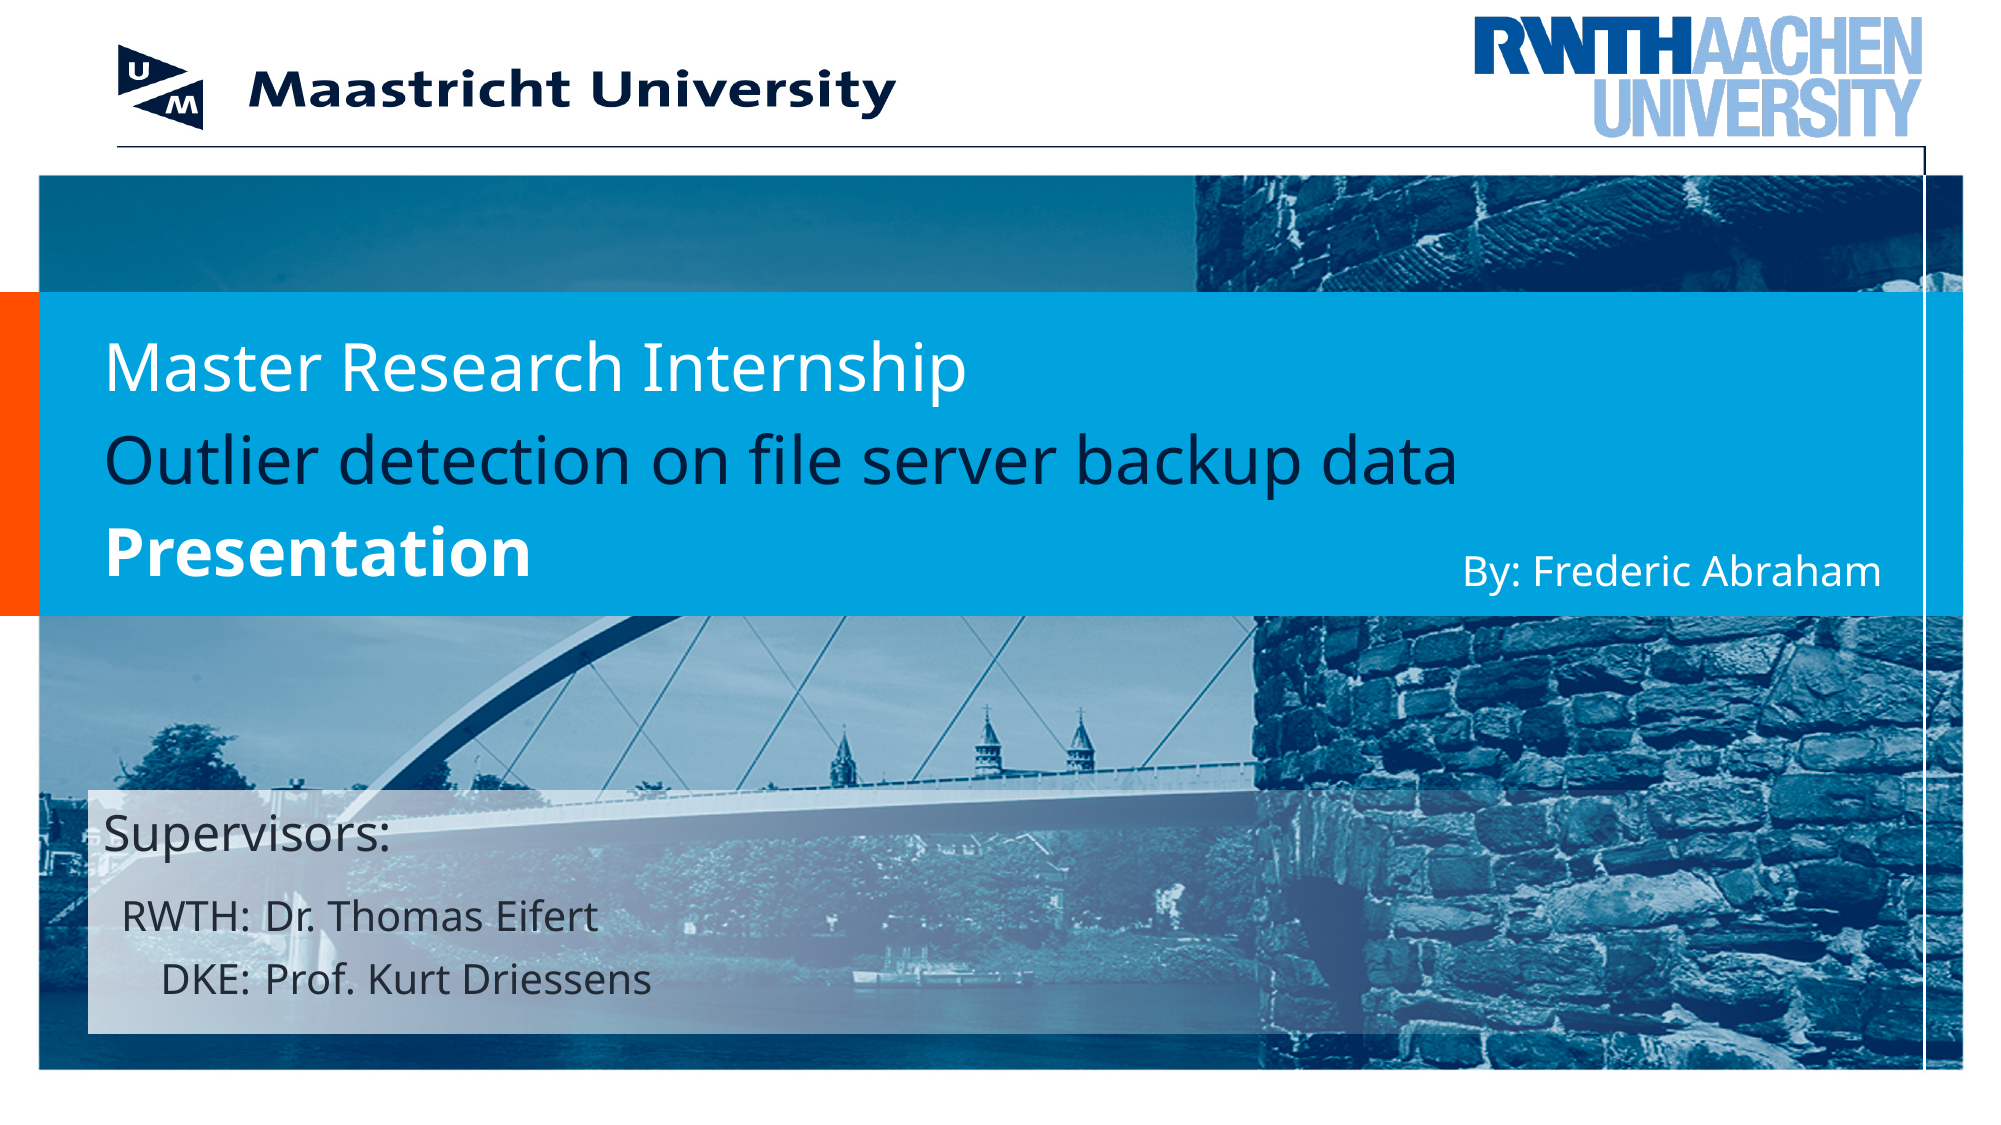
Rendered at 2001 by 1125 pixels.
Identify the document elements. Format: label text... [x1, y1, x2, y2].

text_box RWTH: Dr. Thomas Eifert DKE: Prof. Kurt Driessens [88, 882, 1089, 1073]
picture [0, 0, 2000, 1125]
text_box Master Research Internship Outlier detection on file server backup data Presentation [88, 317, 1682, 598]
text_box [88, 790, 1821, 1034]
text_box By: Frederic Abraham [1105, 536, 1898, 602]
text_box Supervisors: [88, 793, 1089, 869]
